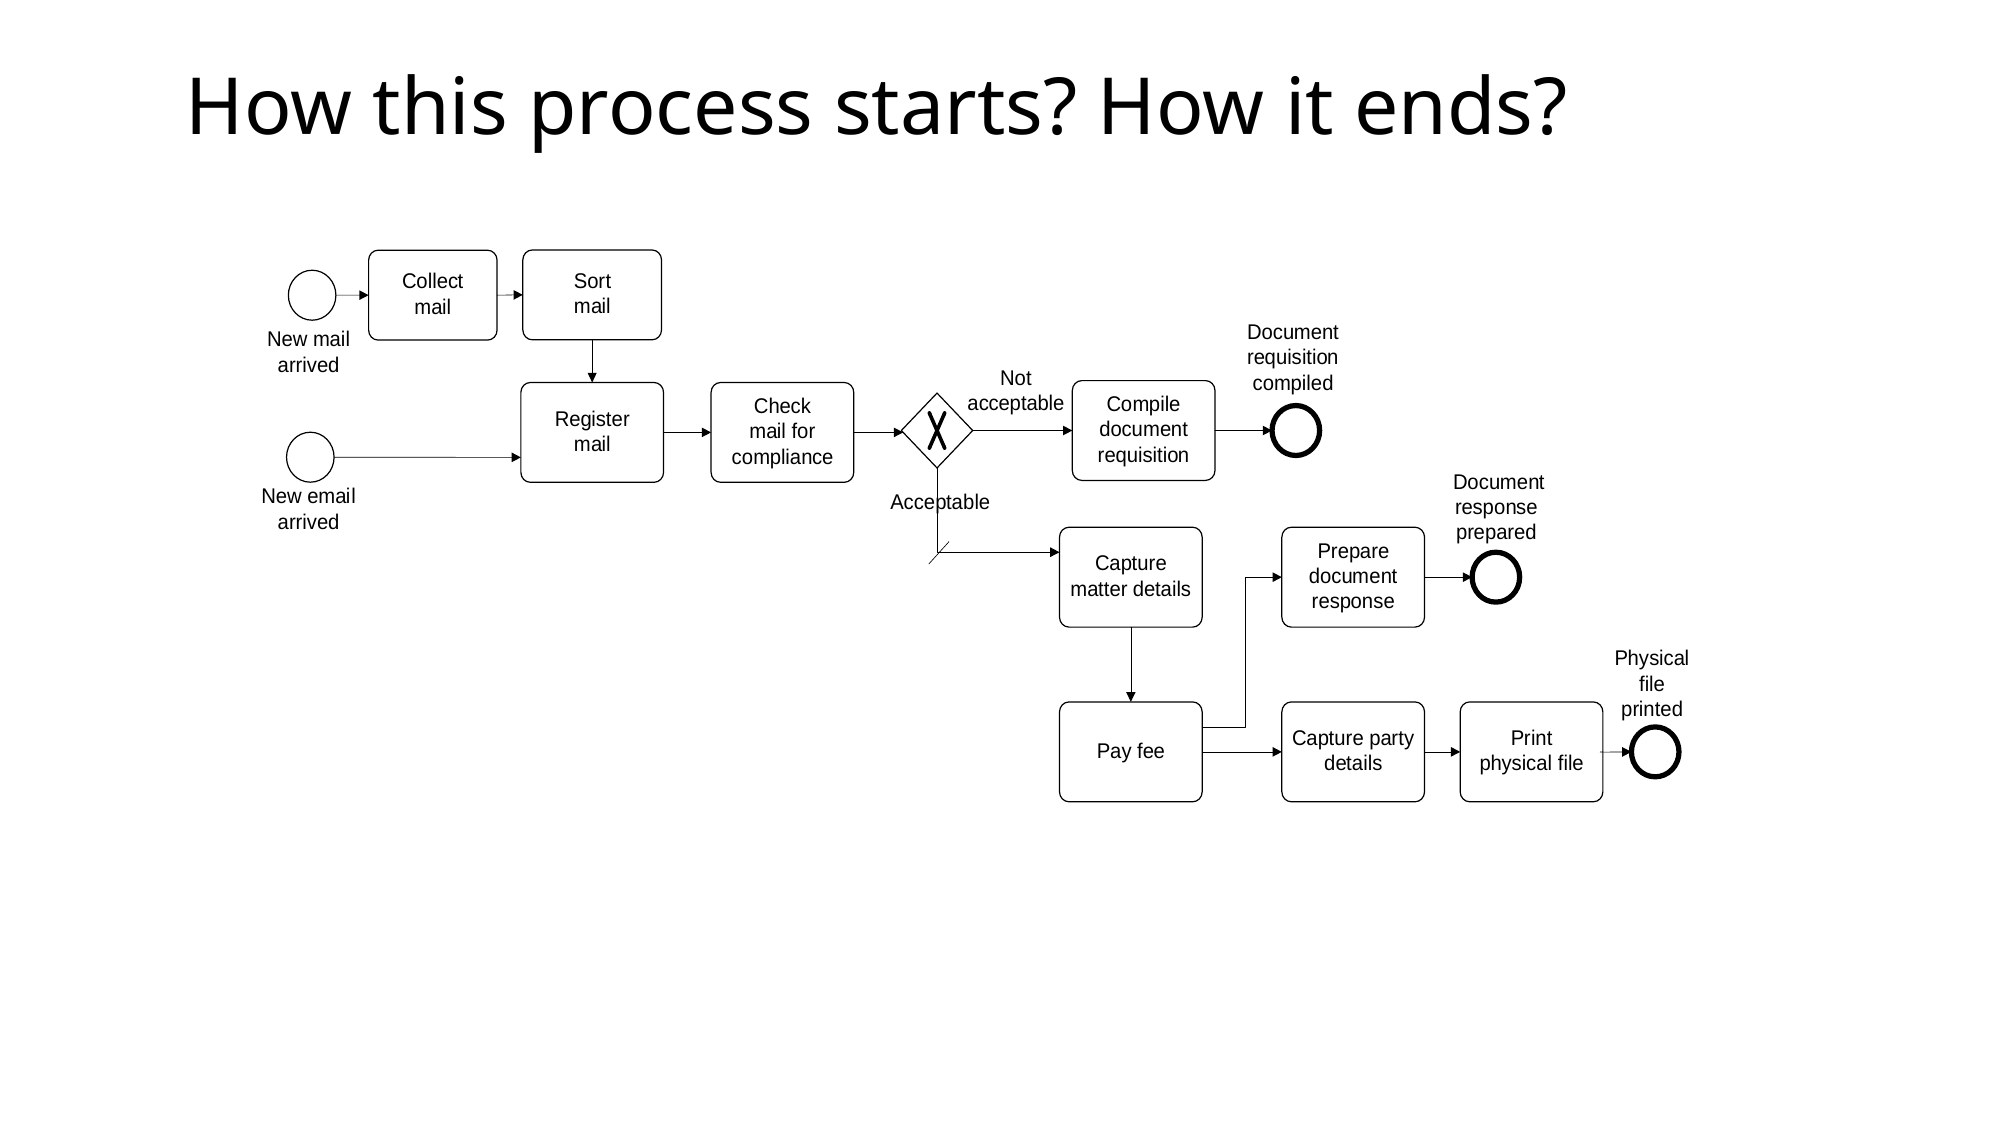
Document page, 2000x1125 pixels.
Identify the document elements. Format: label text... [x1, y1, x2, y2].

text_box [249, 226, 1693, 816]
title How this process starts? How it ends? [170, 54, 1614, 163]
